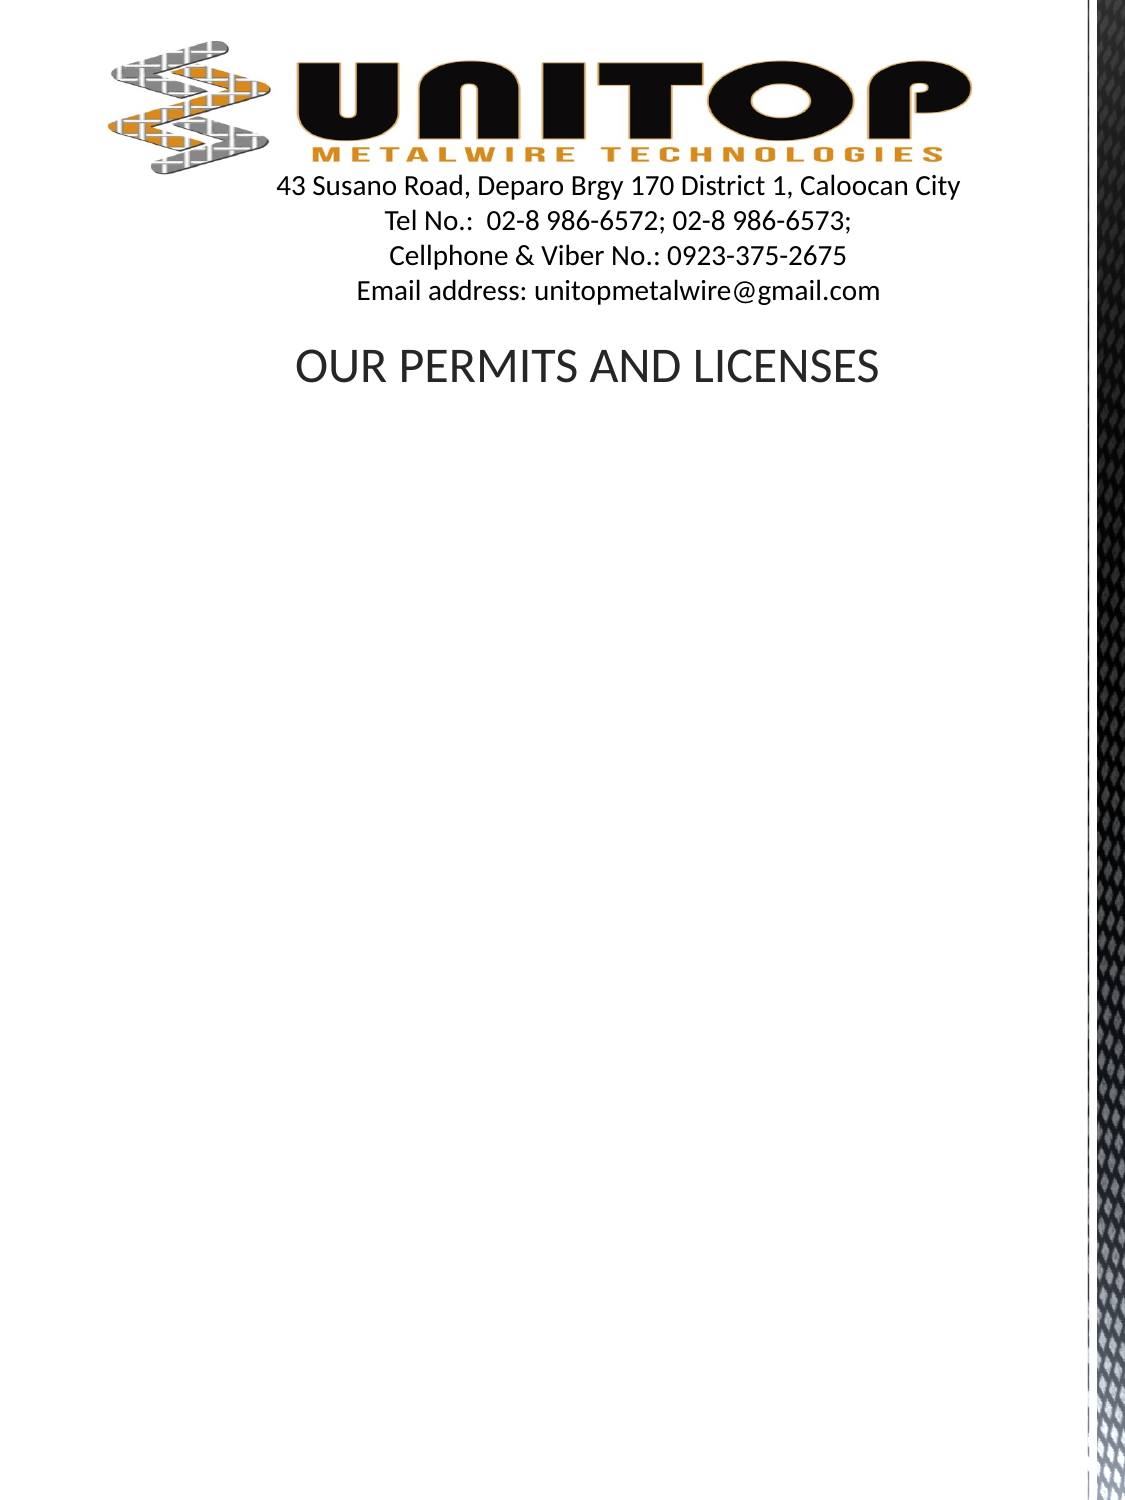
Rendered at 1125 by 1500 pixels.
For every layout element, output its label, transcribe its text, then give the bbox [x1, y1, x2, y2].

picture [62, 24, 1026, 187]
picture [1085, 0, 1125, 1500]
title 43 Susano Road, Deparo Brgy 170 District 1, Caloocan City Tel No.: 02-8 986-6572; 02-8 986-6573; Cellphone & Viber No.: 0923-375-2675 Email address: unitopmetalwire@gmail.com [150, 180, 1088, 338]
text_box OUR PERMITS AND LICENSES [262, 337, 913, 400]
